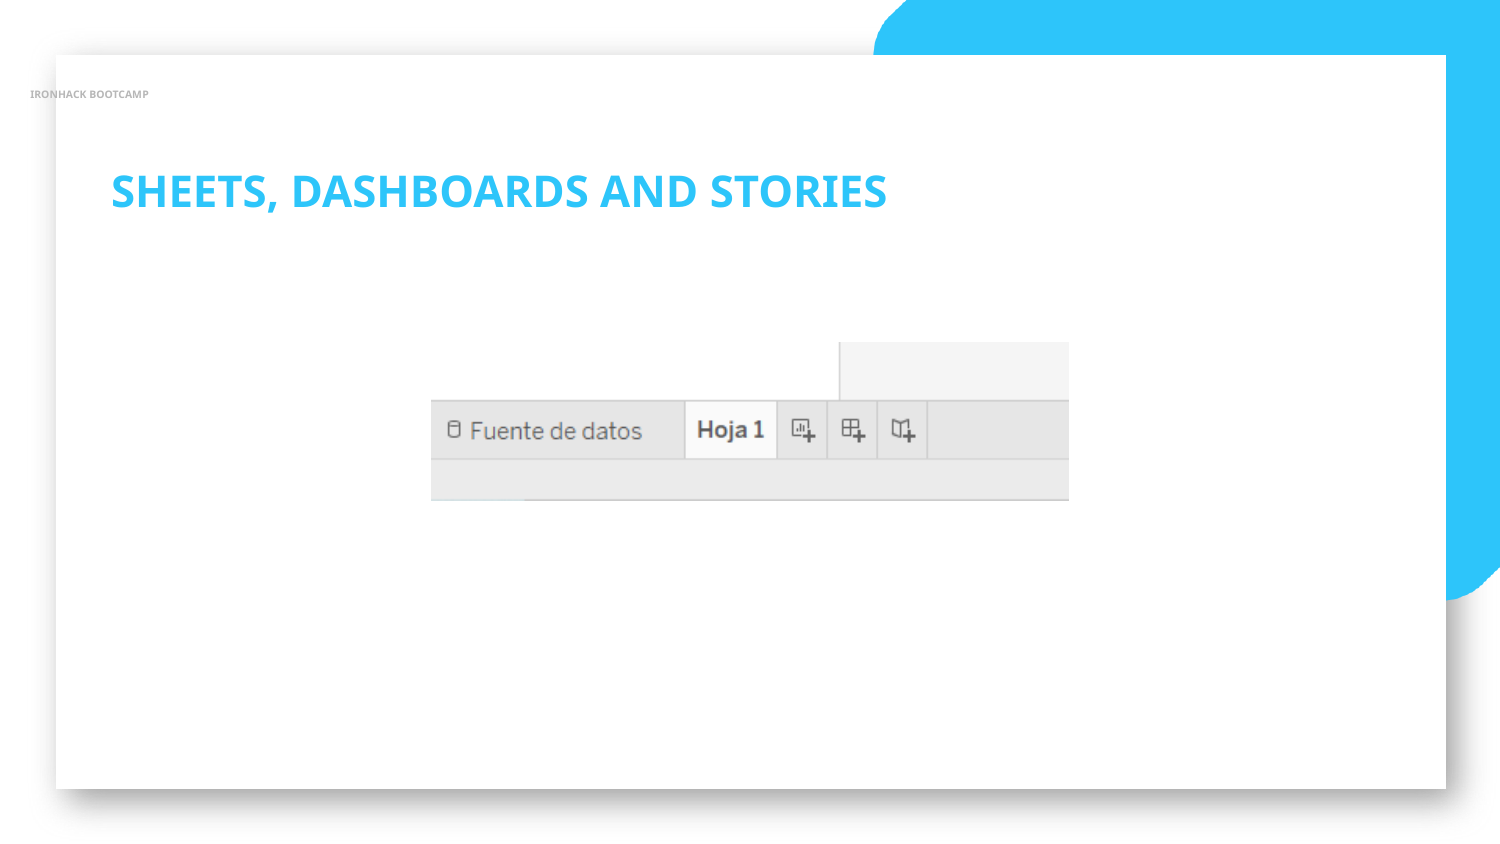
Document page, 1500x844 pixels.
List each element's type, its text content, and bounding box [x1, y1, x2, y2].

text_box [115, 249, 1389, 733]
text_box SHEETS, DASHBOARDS AND STORIES [96, 149, 1417, 266]
picture [0, 0, 1500, 844]
text_box IRONHACK BOOTCAMP [15, 71, 354, 108]
